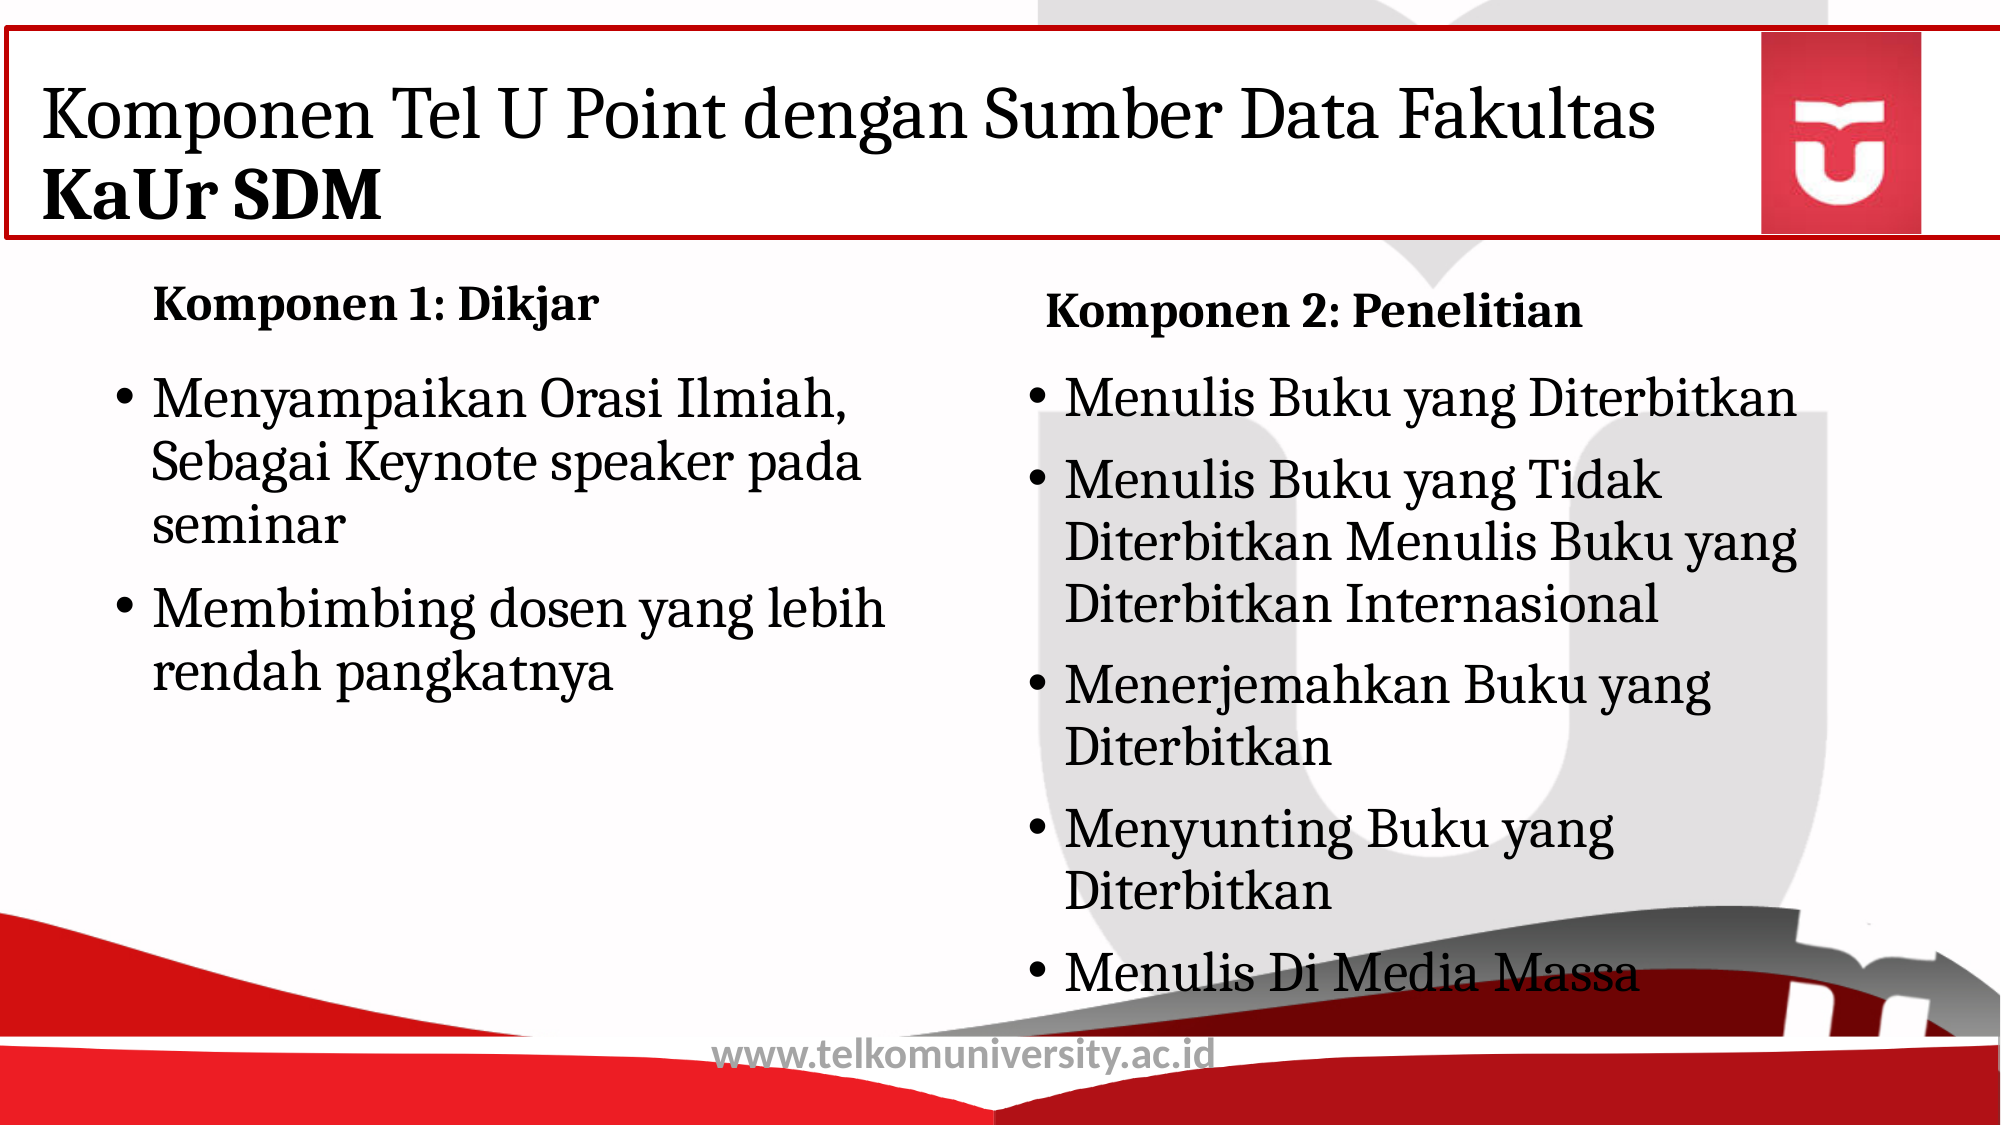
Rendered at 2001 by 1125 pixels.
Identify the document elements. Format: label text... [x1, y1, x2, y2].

picture [0, 0, 2001, 1125]
list Menyampaikan Orasi Ilmiah, Sebagai Keynote speaker pada seminar Membimbing dosen yang lebih rendah pangkatnya [99, 359, 946, 965]
text_box [6, 28, 2000, 238]
list Komponen 2: Penelitian [1030, 262, 1877, 347]
title Komponen Tel U Point dengan Sumber Data Fakultas KaUr SDM [21, 45, 1747, 264]
list Komponen 1: Dikjar [137, 255, 985, 339]
list Menulis Buku yang Diterbitkan Menulis Buku yang Tidak Diterbitkan Menulis Buku yang Diterbitkan Internasional Menerjemahkan Buku yang Diterbitkan Menyunting Buku yang Diterbitkan Menulis Di Media Massa [1012, 359, 1863, 1016]
text_box www.telkomuniversity.ac.id [0, 995, 1946, 1036]
